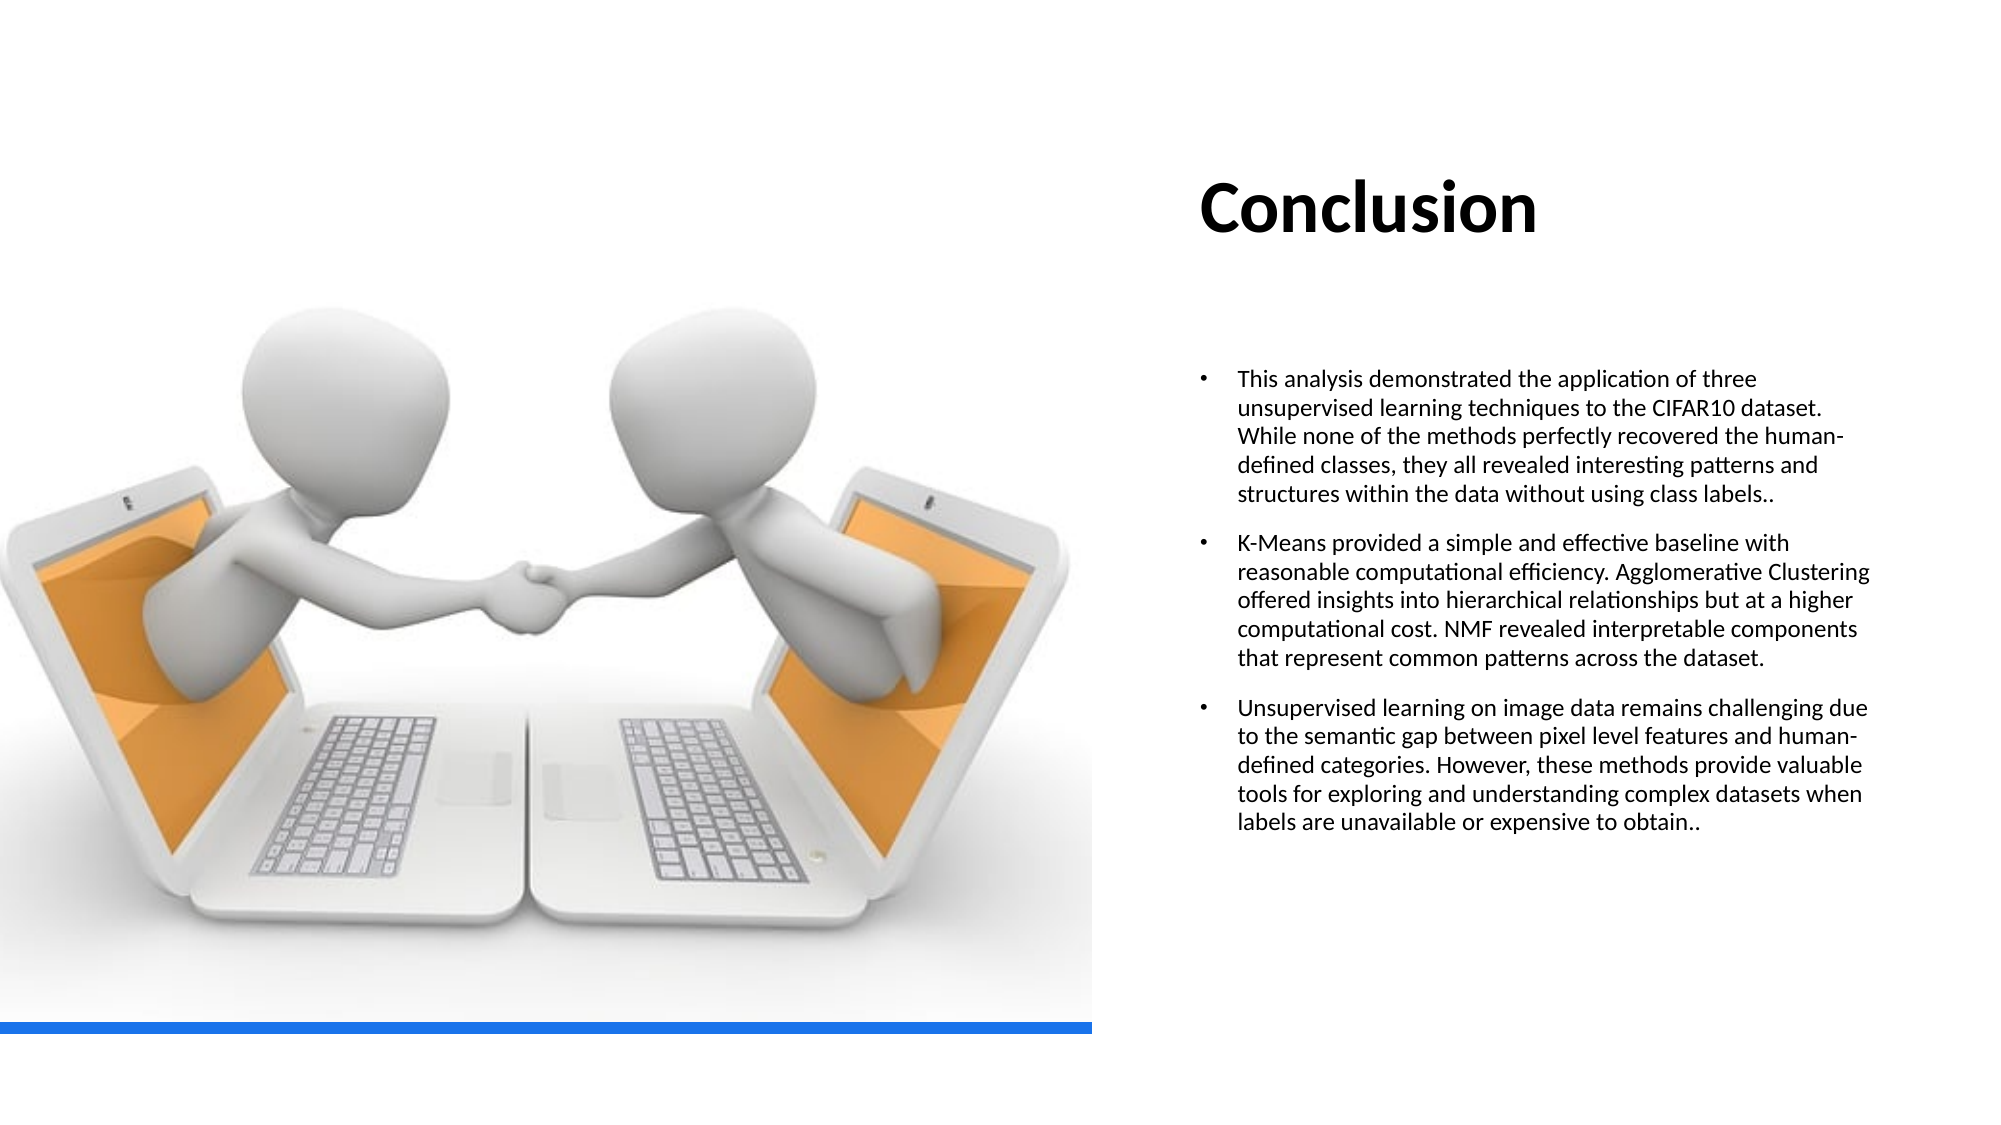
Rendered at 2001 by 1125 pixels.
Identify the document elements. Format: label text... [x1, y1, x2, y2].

title Conclusion [1192, 149, 1893, 331]
text_box [0, 0, 2000, 1125]
list This analysis demonstrated the application of three unsupervised learning techniques to the CIFAR10 dataset. While none of the methods perfectly recovered the human-defined classes, they all revealed interesting patterns and structures within the data without using class labels.. K-Means provided a simple and effective baseline with reasonable computational efficiency. Agglomerative Clustering offered insights into hierarchical relationships but at a higher computational cost. NMF revealed interpretable components that represent common patterns across the dataset. Unsupervised learning on image data remains challenging due to the semantic gap between pixel level features and human-defined categories. However, these methods provide valuable tools for exploring and understanding complex datasets when labels are unavailable or expensive to obtain.. [1192, 356, 1893, 1034]
picture [0, 149, 1093, 1029]
